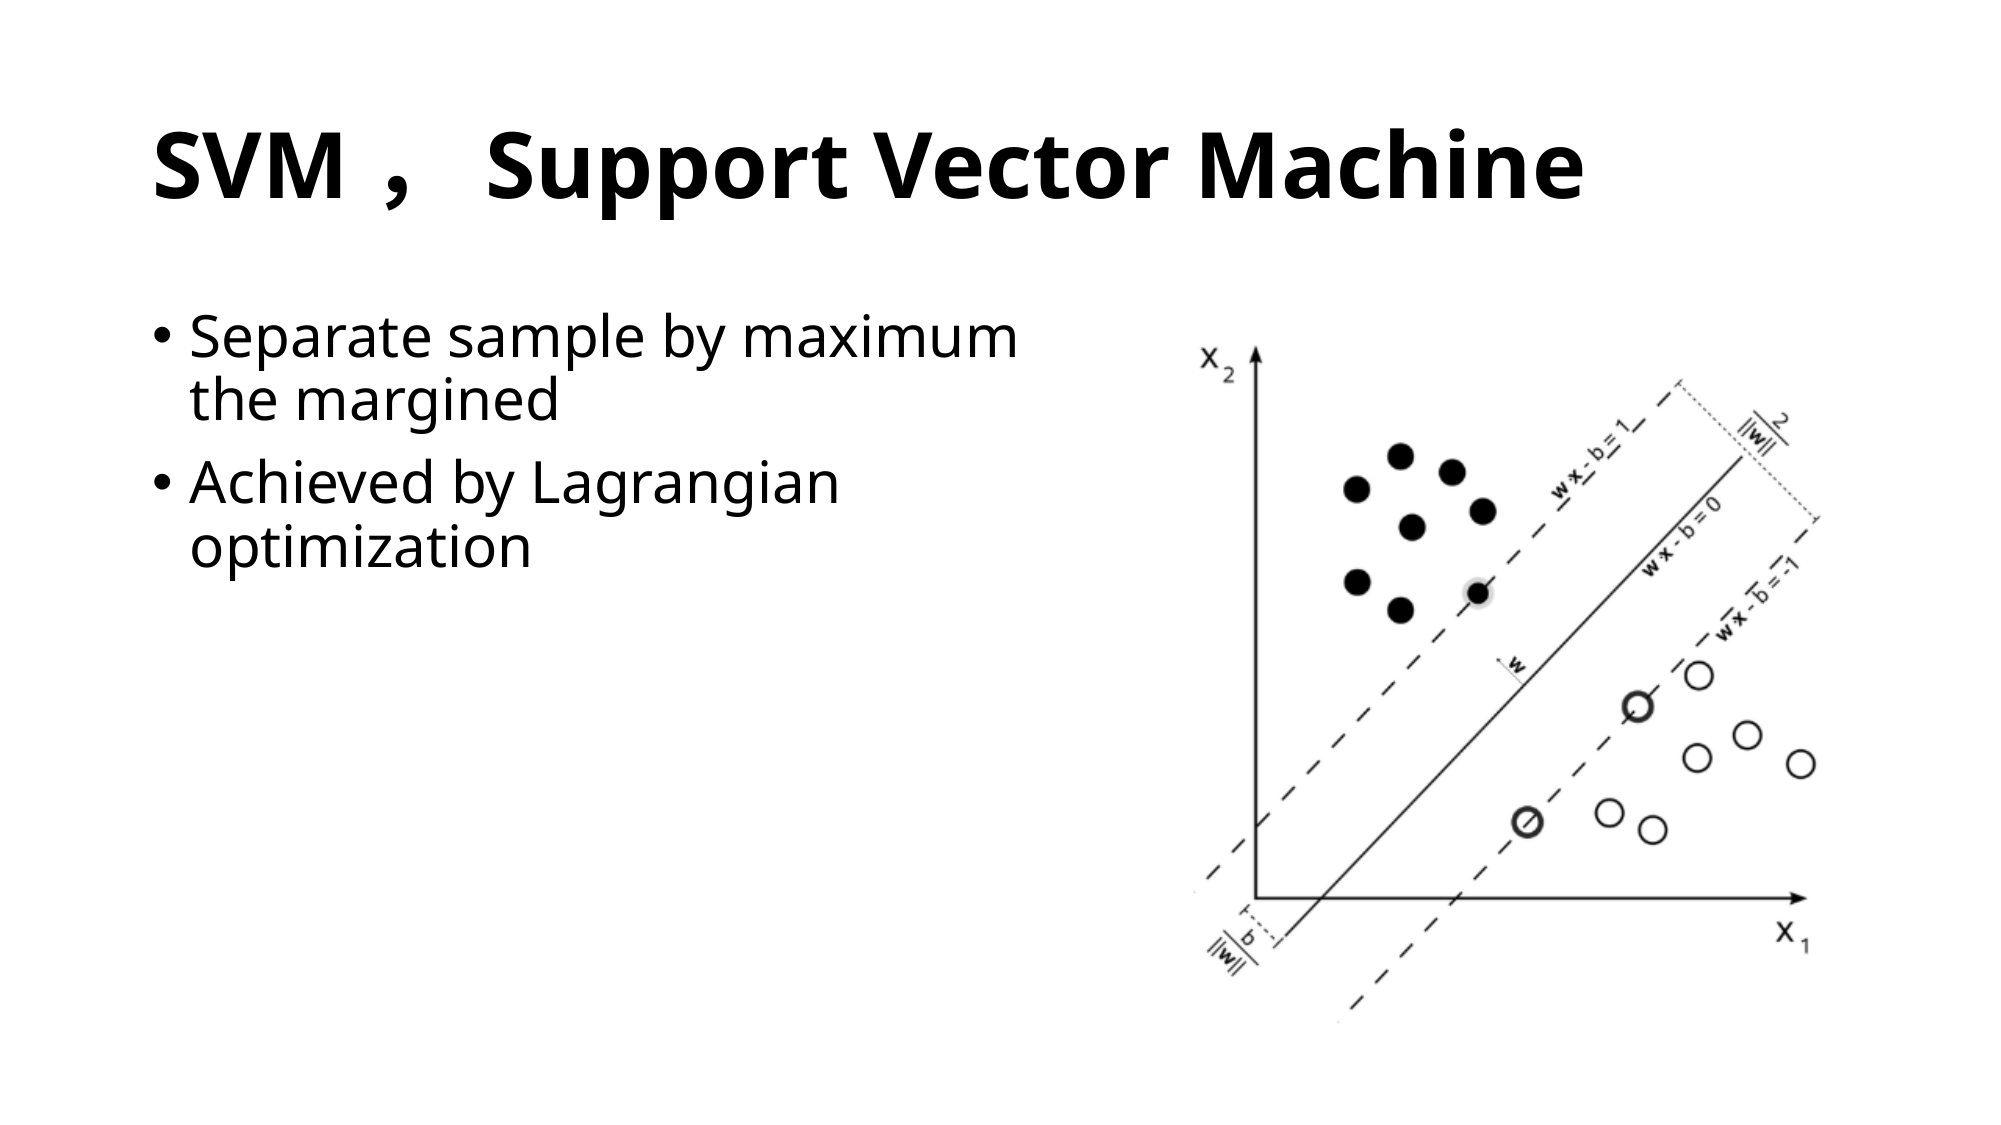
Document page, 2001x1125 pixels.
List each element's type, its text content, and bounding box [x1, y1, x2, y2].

list Separate sample by maximum the margined Achieved by Lagrangian optimization [137, 299, 1118, 1014]
title SVM，Support Vector Machine [137, 59, 1863, 278]
picture [1159, 338, 1863, 1036]
